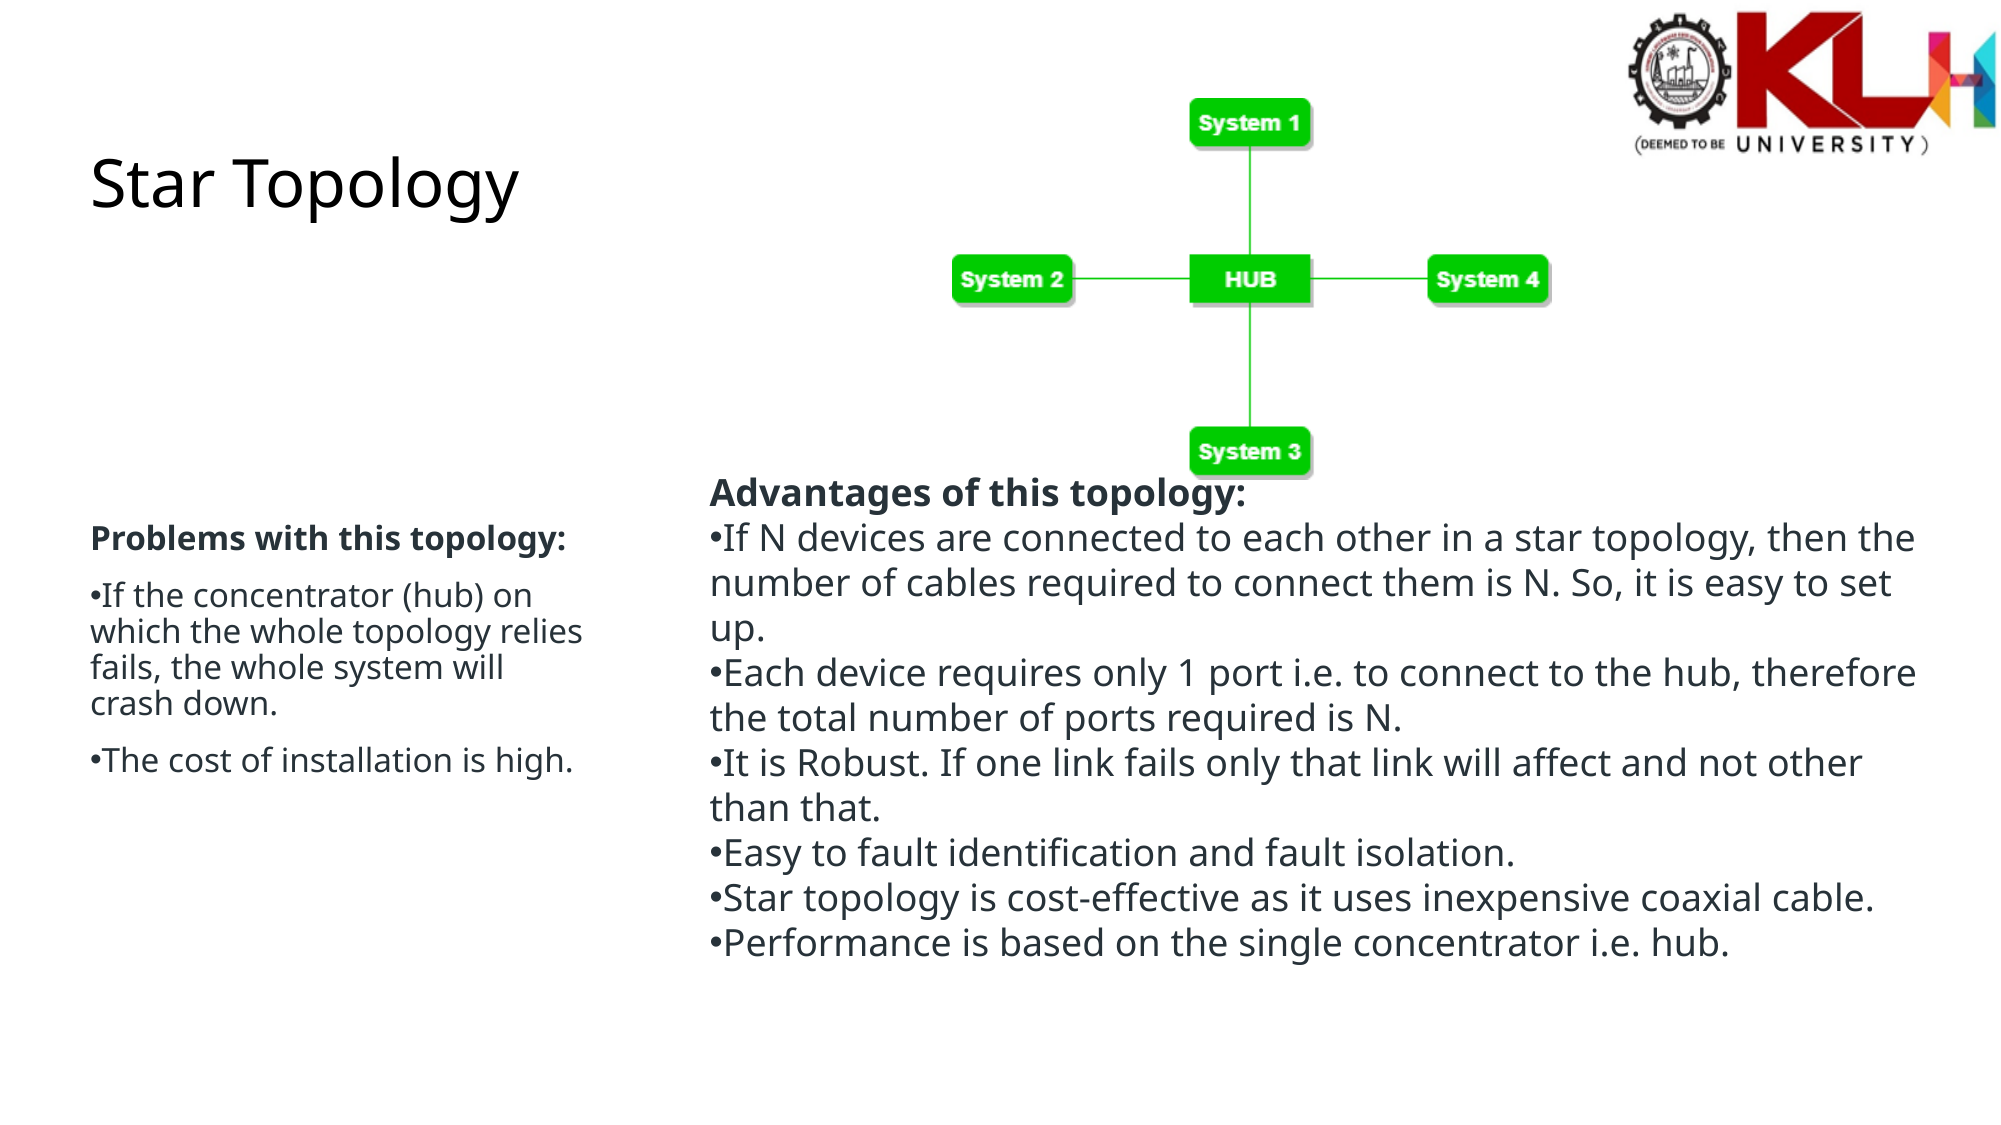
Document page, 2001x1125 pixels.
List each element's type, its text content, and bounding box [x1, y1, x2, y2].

picture [1625, 0, 2000, 159]
list Problems with this topology: If the concentrator (hub) on which the whole topology relies fails, the whole system will crash down. The cost of installation is high. [75, 514, 600, 1035]
title Star Topology [75, 97, 600, 230]
text_box Advantages of this topology: If N devices are connected to each other in a star topology, then the number of cables required to connect them is N. So, it is easy to set up. Each device requires only 1 port i.e. to connect to the hub, therefore the total number of ports required is N. It is Robust. If one link fails only that link will affect and not other than that. Easy to fault identification and fault isolation. Star topology is cost-effective as it uses inexpensive coaxial cable. Performance is based on the single concentrator i.e. hub. [694, 191, 1942, 972]
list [952, 98, 1552, 480]
